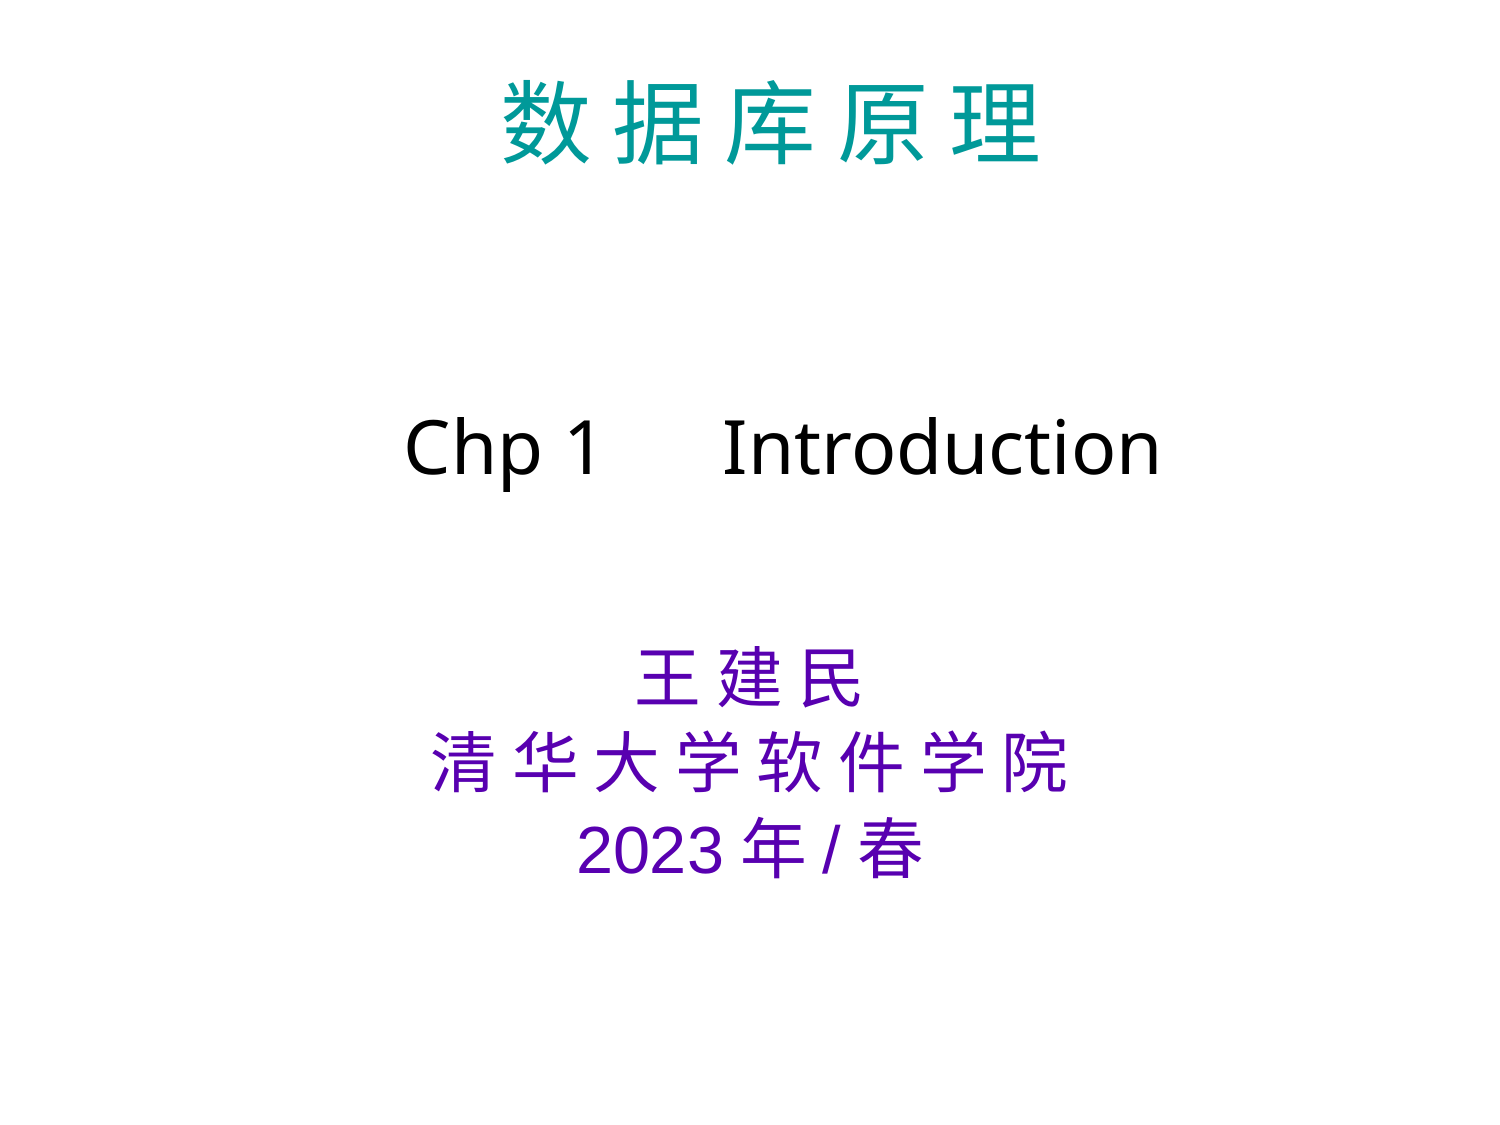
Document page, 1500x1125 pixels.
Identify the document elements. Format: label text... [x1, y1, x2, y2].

title 数 据 库 原 理 [133, 0, 1409, 242]
subtitle 王 建 民 清 华 大 学 软 件 学 院 2023年/春 [225, 637, 1275, 1021]
text_box Chp 1 Introduction [133, 388, 1409, 500]
